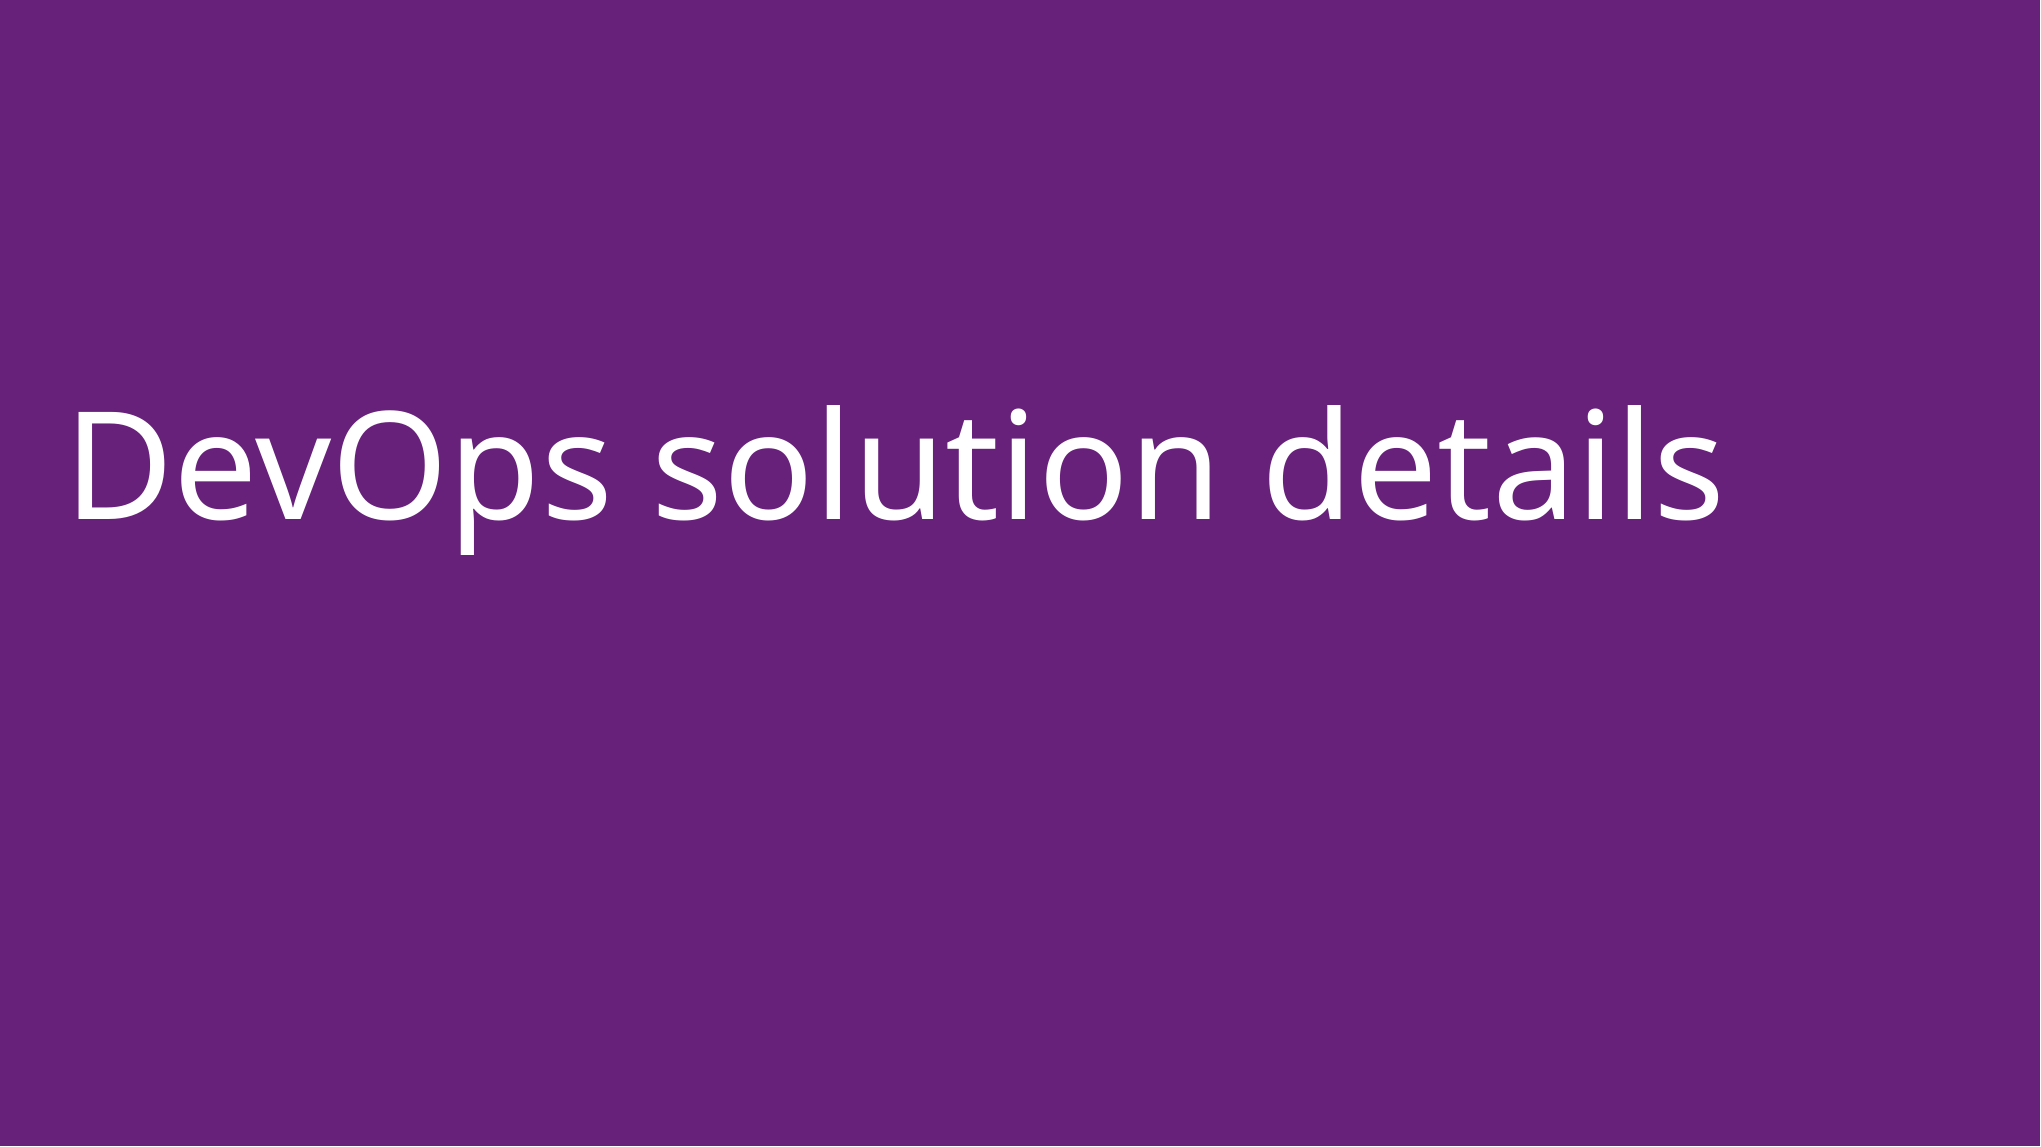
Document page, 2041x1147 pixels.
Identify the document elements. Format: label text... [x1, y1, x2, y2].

title DevOps solution details [0, 364, 1900, 878]
